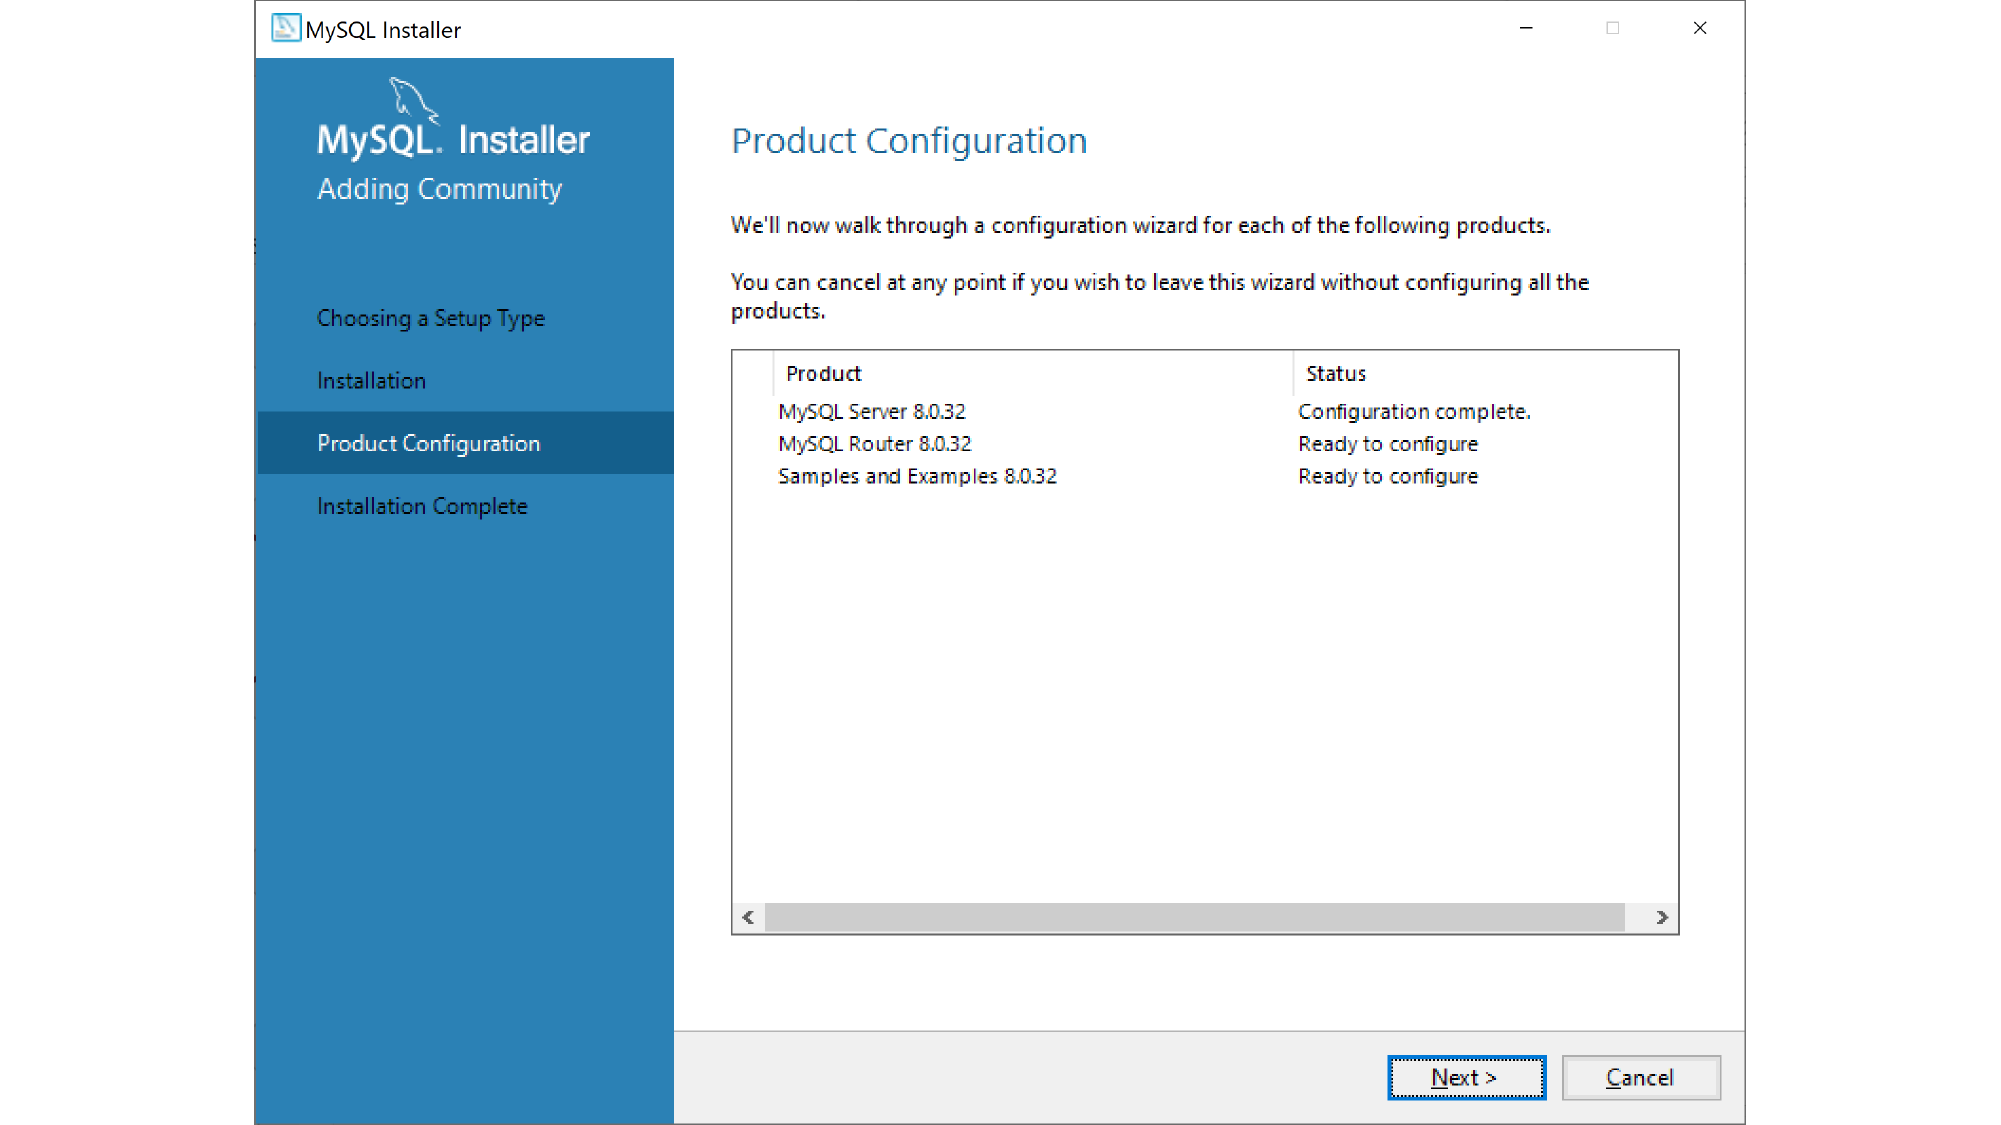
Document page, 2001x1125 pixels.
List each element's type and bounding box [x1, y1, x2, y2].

picture [254, 0, 1746, 1125]
